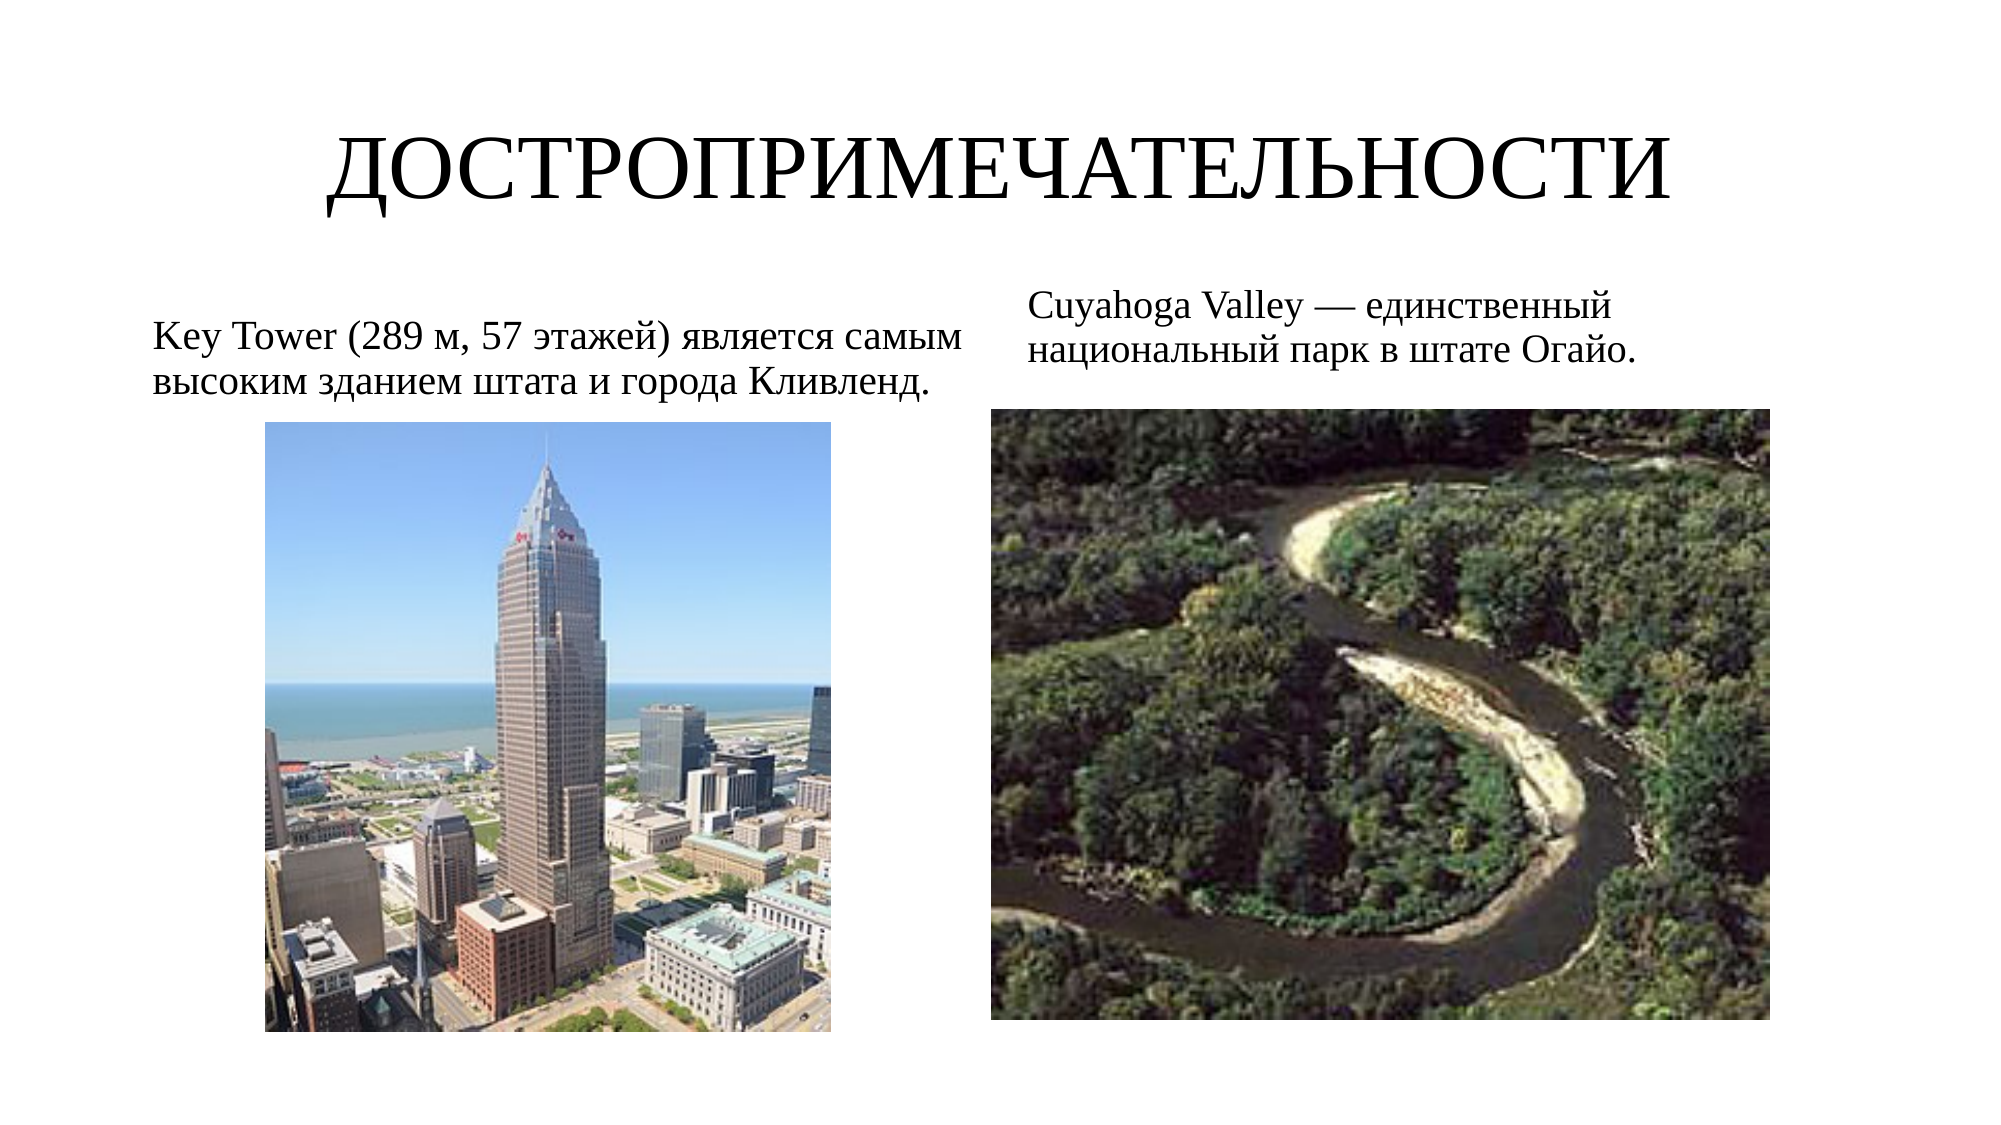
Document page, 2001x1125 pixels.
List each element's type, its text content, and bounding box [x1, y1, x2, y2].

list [991, 409, 1770, 1020]
list Key Tower (289 м, 57 этажей) является самым высоким зданием штата и города Кливленд. [137, 275, 984, 411]
list Cuyahoga Valley — единственный национальный парк в штате Огайо. [1012, 275, 1863, 379]
title ДОСТРОПРИМЕЧАТЕЛЬНОСТИ [137, 59, 1863, 278]
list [265, 422, 831, 1032]
